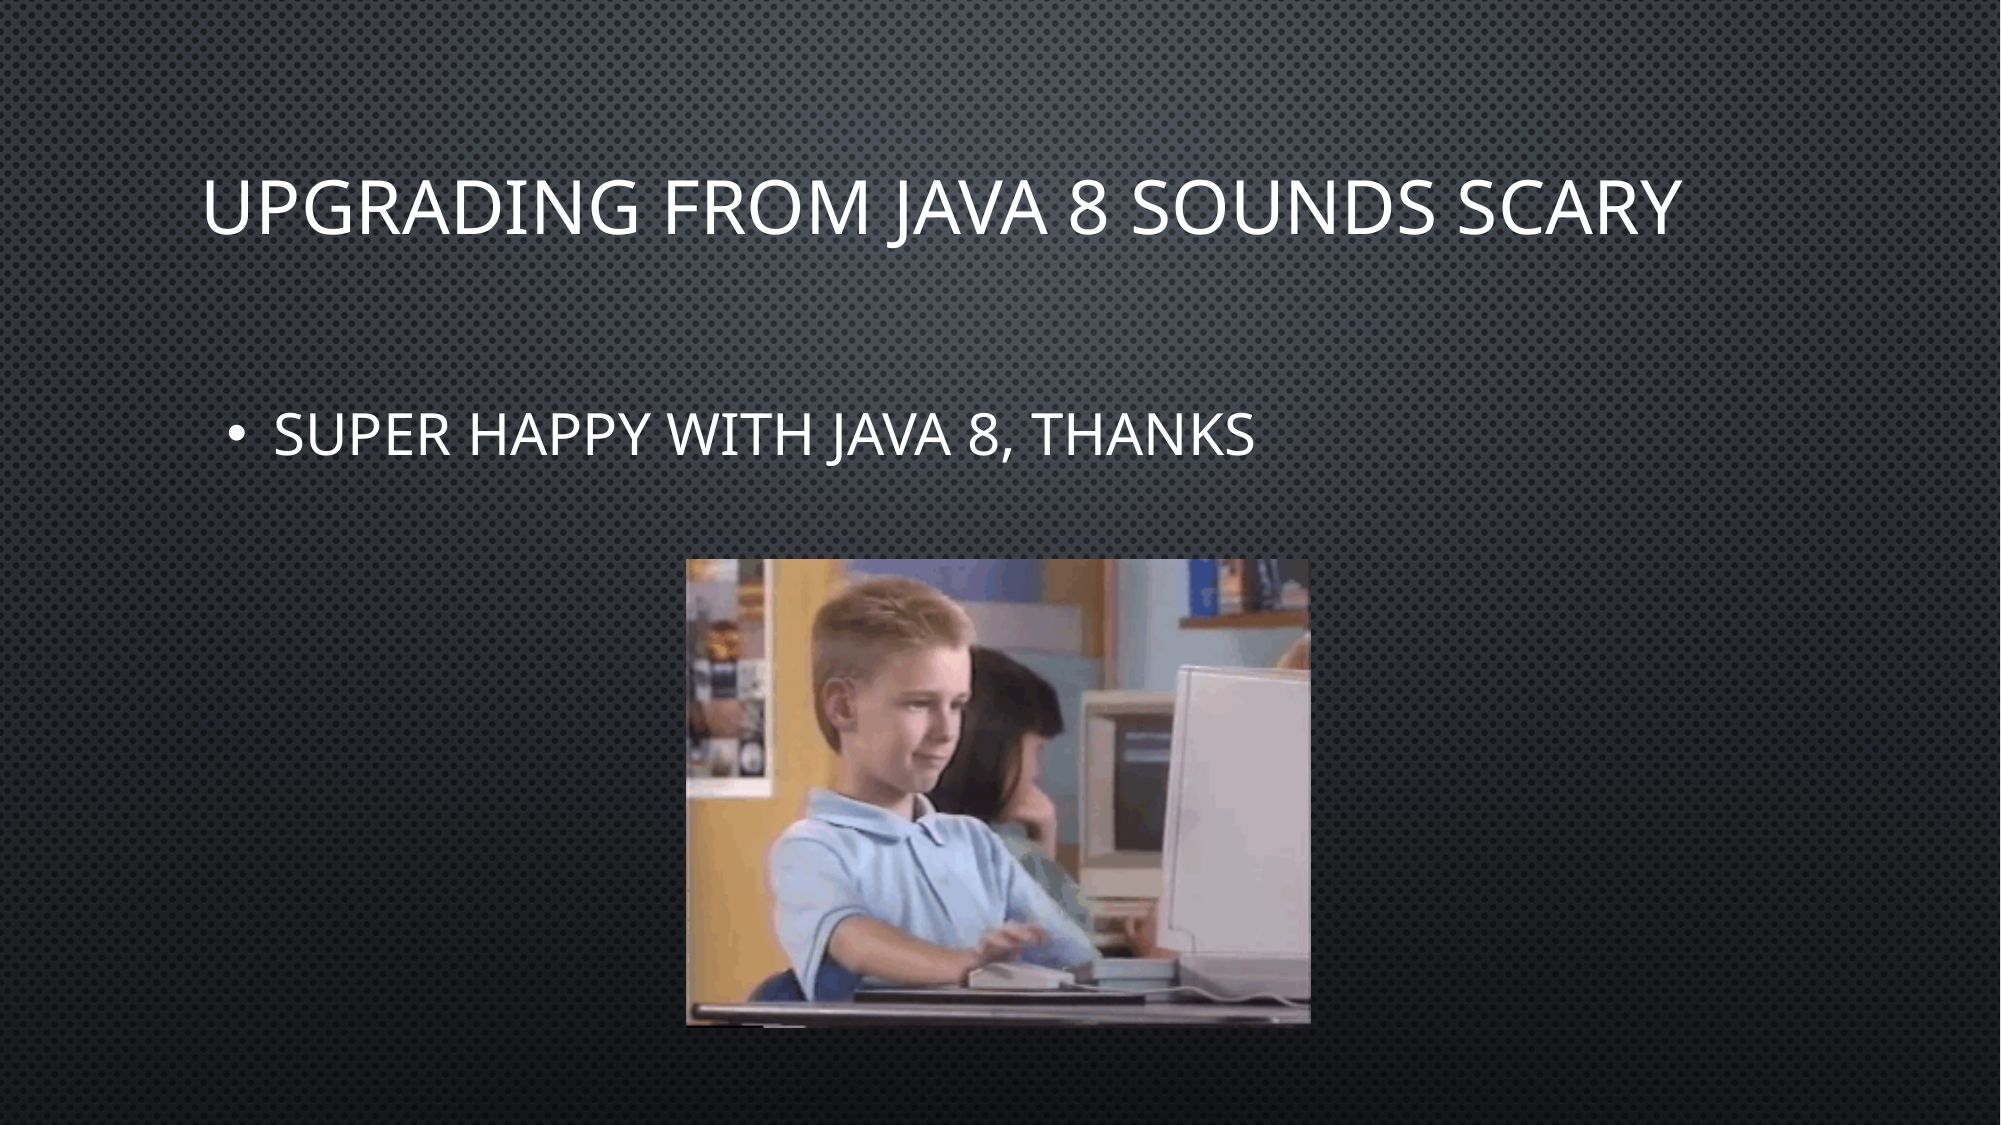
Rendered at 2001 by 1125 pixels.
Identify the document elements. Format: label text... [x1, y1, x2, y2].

picture [686, 559, 1311, 1028]
list Super happy with java 8, thanks [211, 247, 1837, 617]
title Upgrading from java 8 sounds scary [185, 48, 1811, 362]
